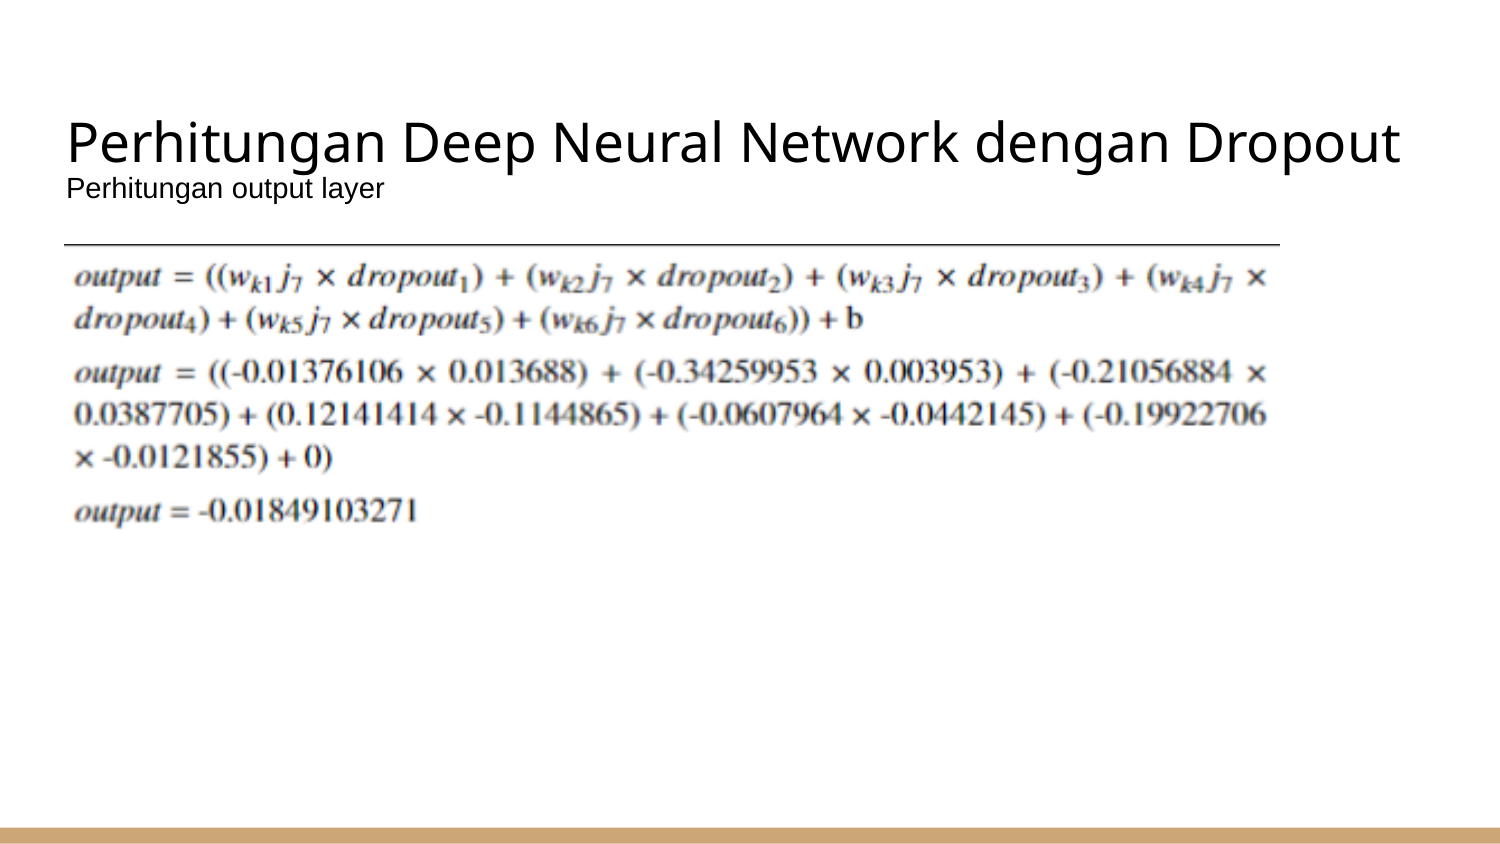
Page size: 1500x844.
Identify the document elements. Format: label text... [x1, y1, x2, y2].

picture [64, 244, 1281, 563]
text_box Perhitungan output layer [51, 154, 1390, 219]
title Perhitungan Deep Neural Network dengan Dropout [51, 51, 1449, 189]
